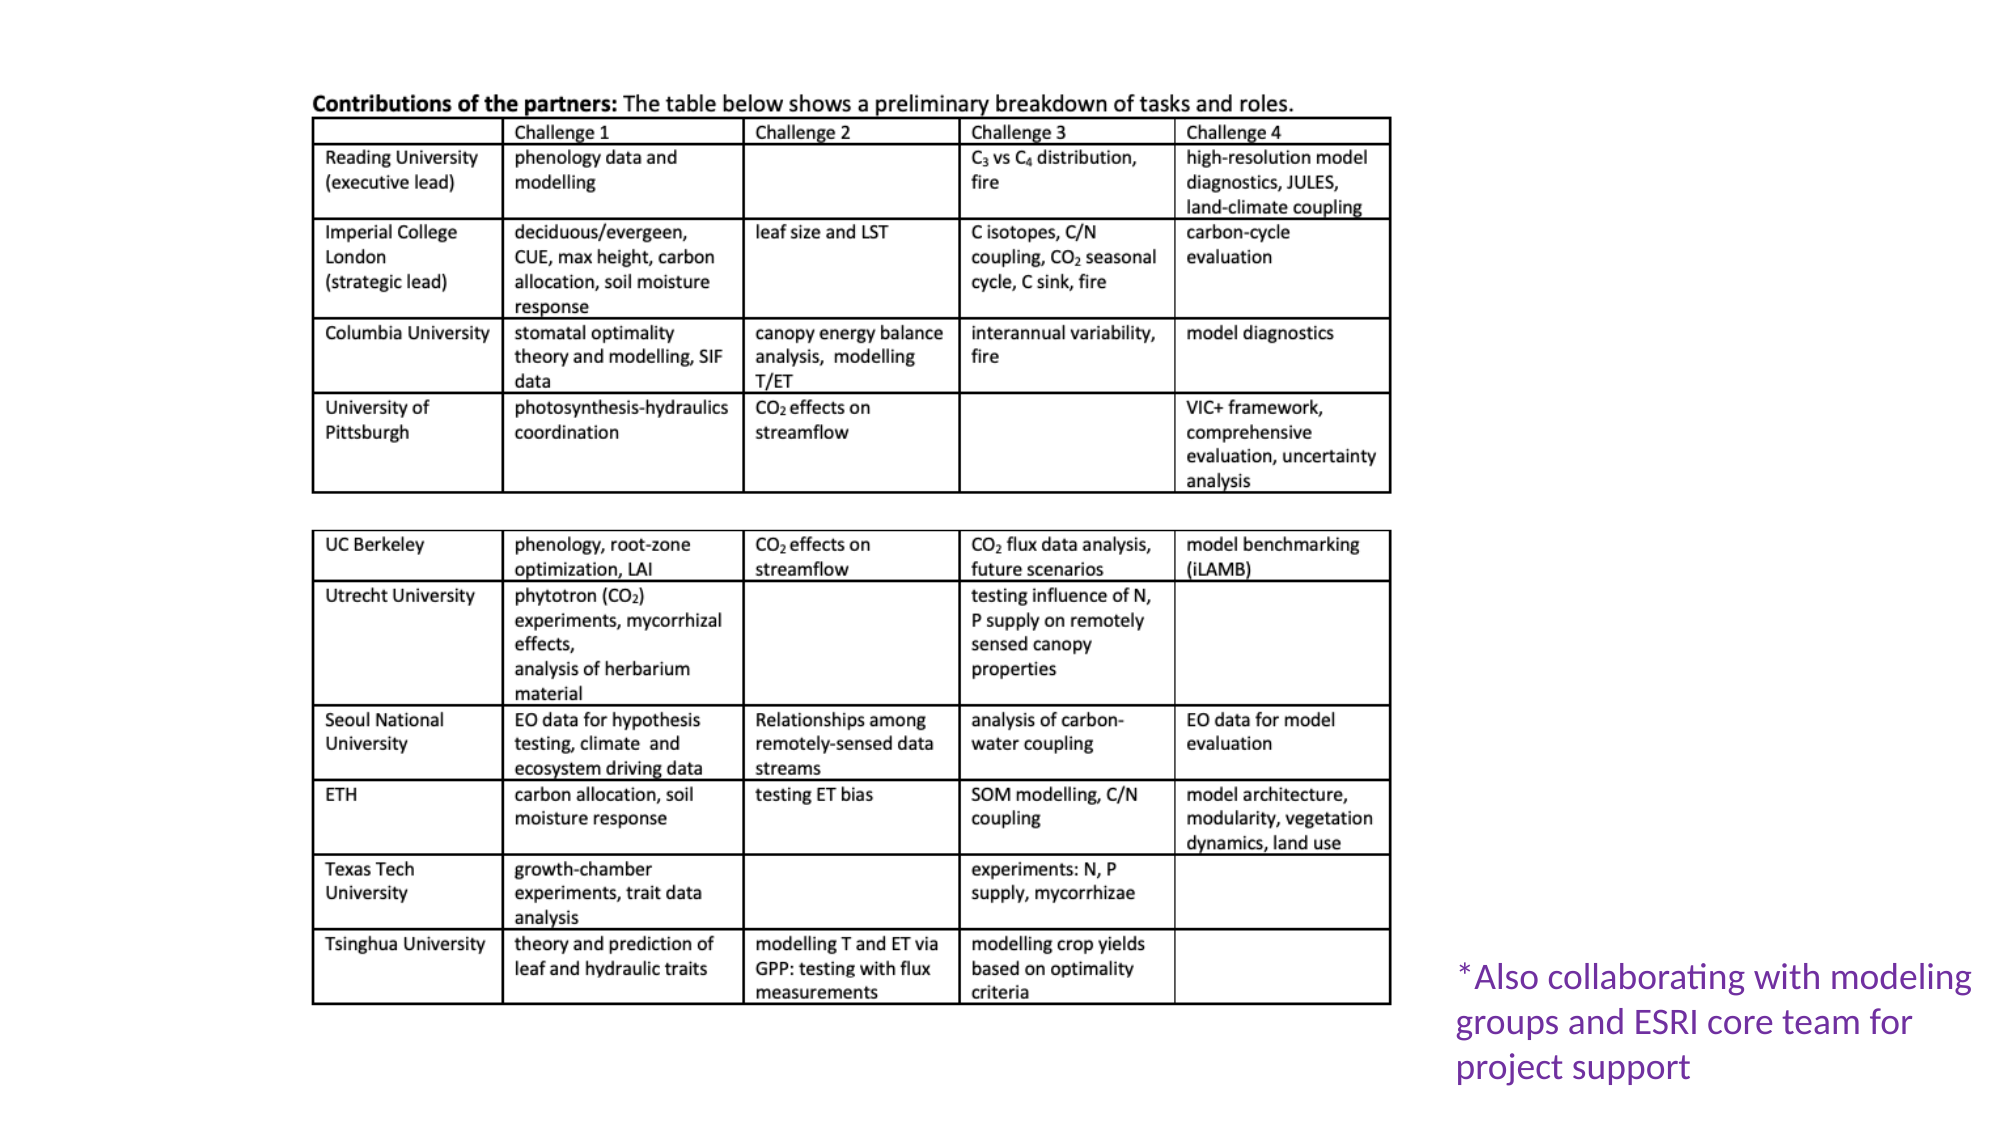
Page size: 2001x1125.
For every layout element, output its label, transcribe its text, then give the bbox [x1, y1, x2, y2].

picture [304, 88, 1410, 1021]
text_box *Also collaborating with modeling groups and ESRI core team for project support [1440, 944, 2000, 1095]
